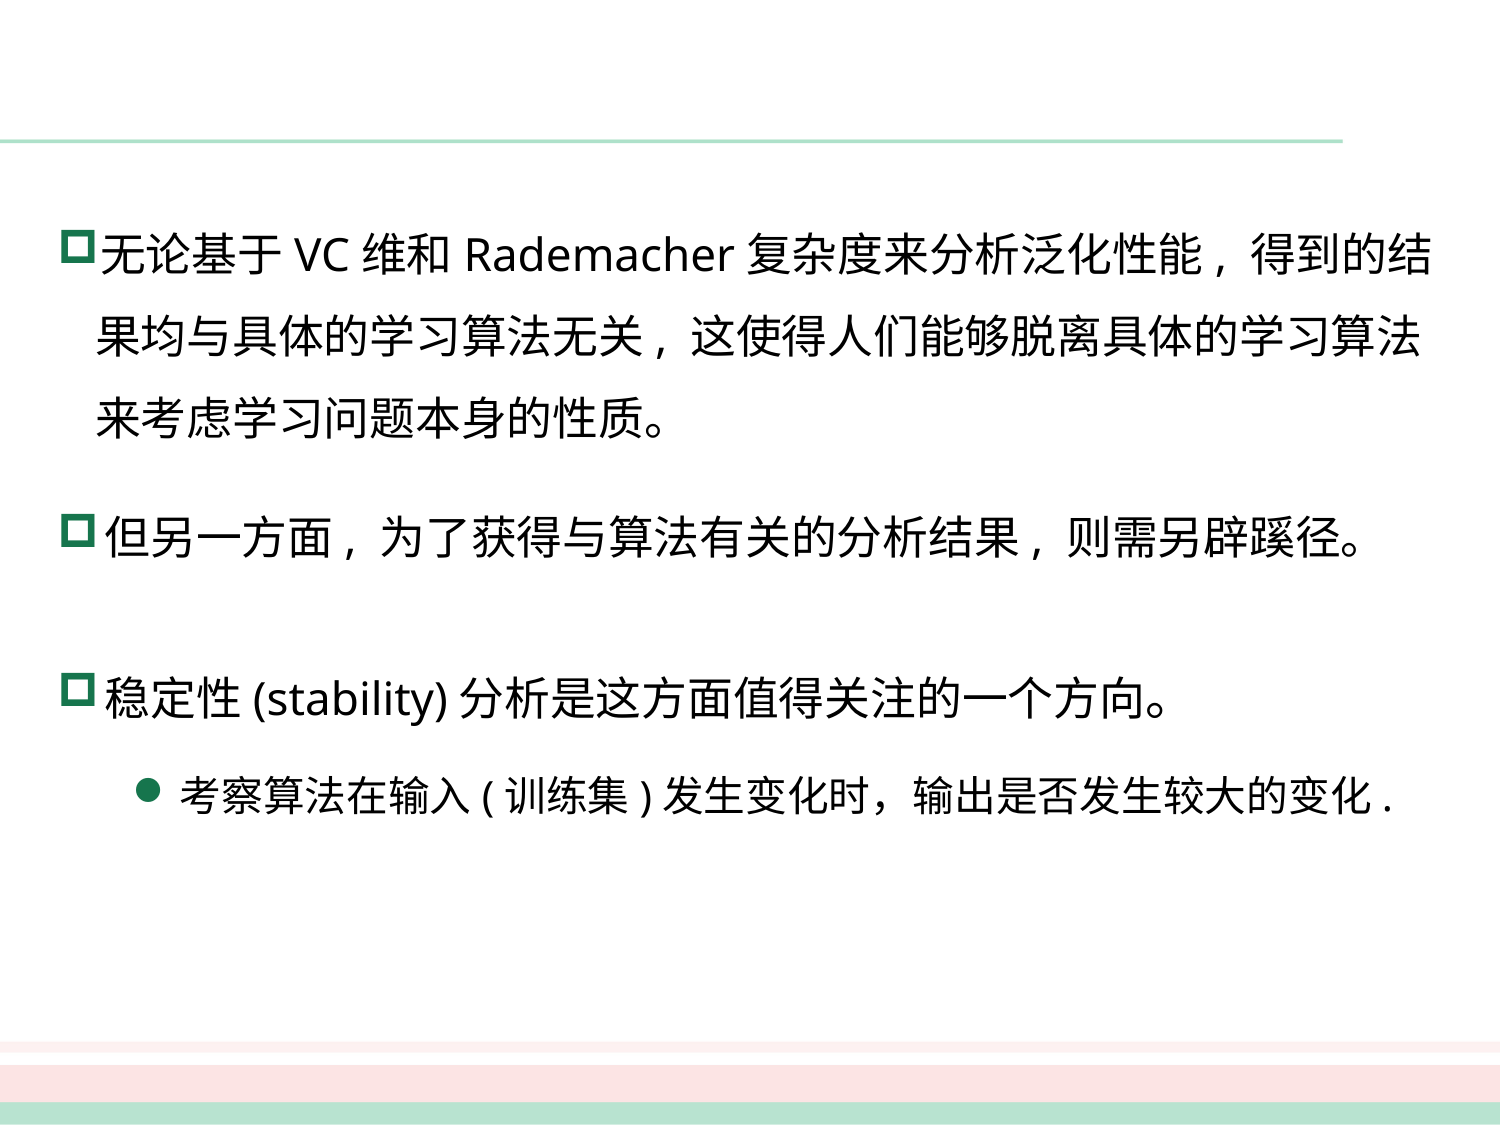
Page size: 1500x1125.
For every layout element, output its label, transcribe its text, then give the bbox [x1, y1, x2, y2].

list 无论基于VC维和Rademacher复杂度来分析泛化性能, 得到的结果均与具体的学习算法无关, 这使得人们能够脱离具体的学习算法来考虑学习问题本身的性质。 但另一方面, 为了获得与算法有关的分析结果, 则需另辟蹊径。 稳定性(stability)分析是这方面值得关注的一个方向。 考察算法在输入(训练集)发生变化时，输出是否发生较大的变化. [42, 190, 1457, 1125]
picture [0, 0, 1500, 1125]
